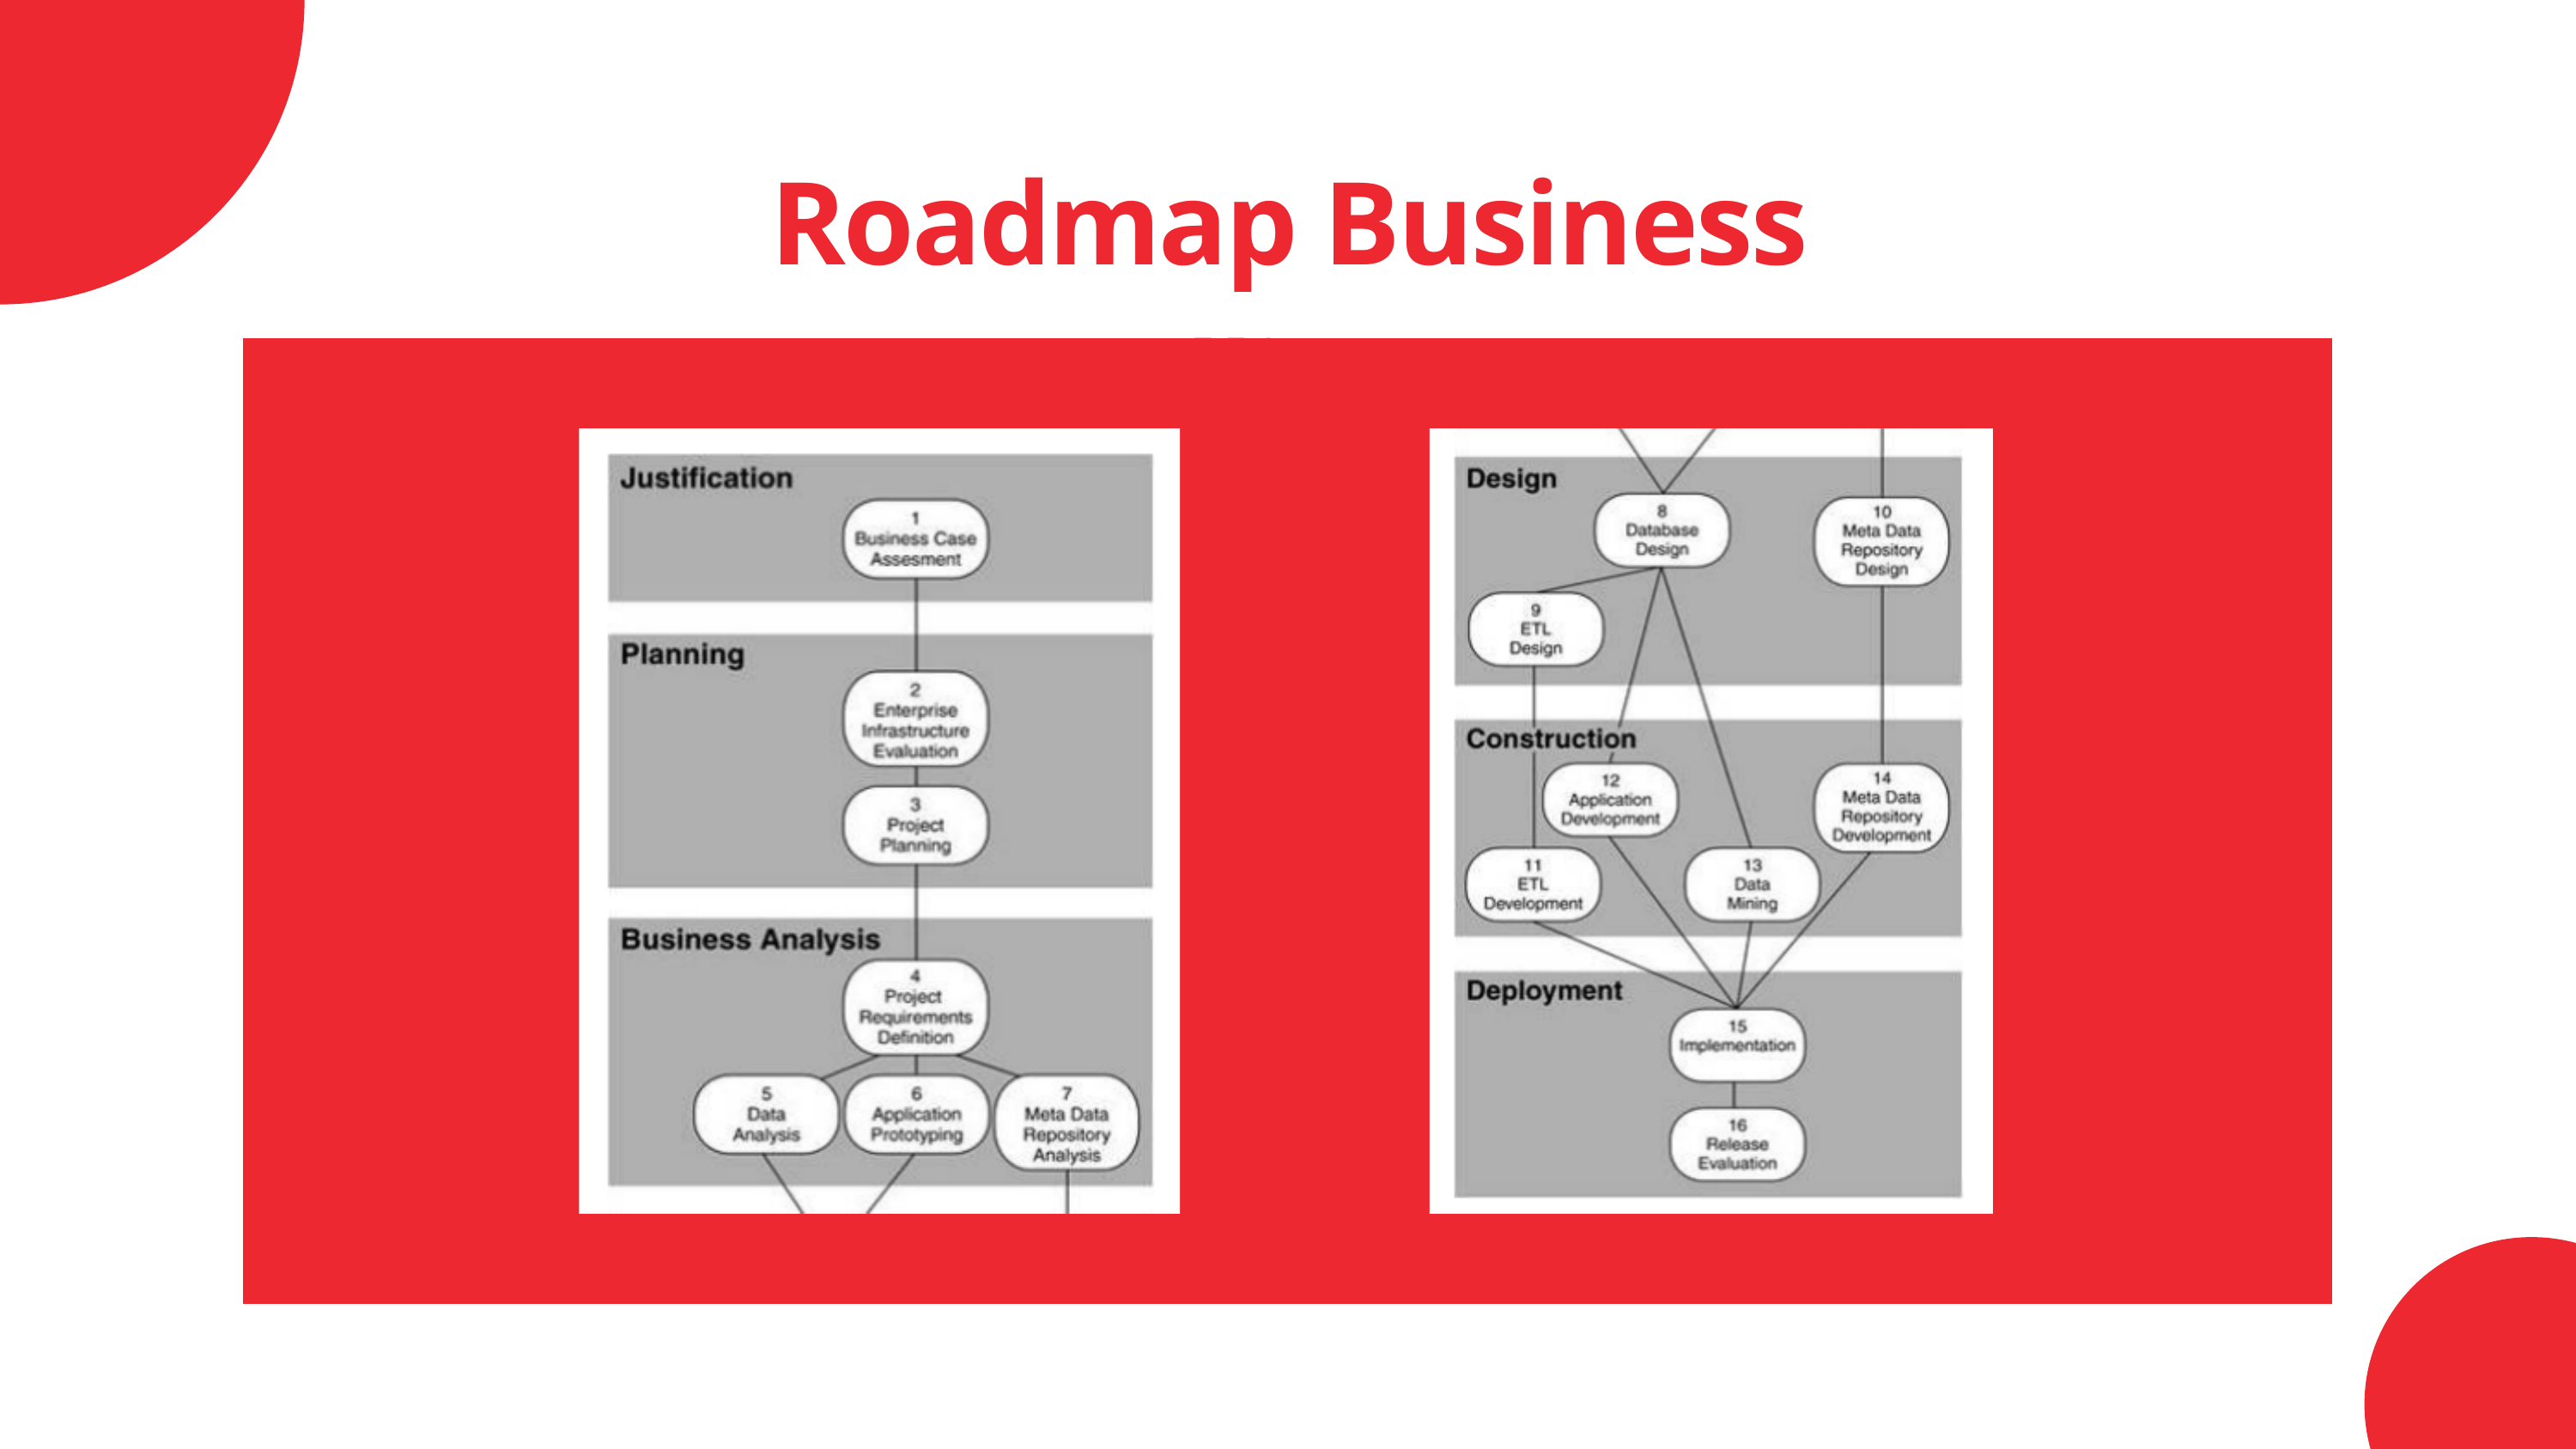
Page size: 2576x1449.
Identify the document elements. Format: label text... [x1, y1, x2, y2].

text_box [0, 0, 305, 305]
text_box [2364, 1236, 2576, 1449]
text_box Roadmap Business Intelligence [456, 127, 2120, 335]
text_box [243, 338, 2333, 1304]
